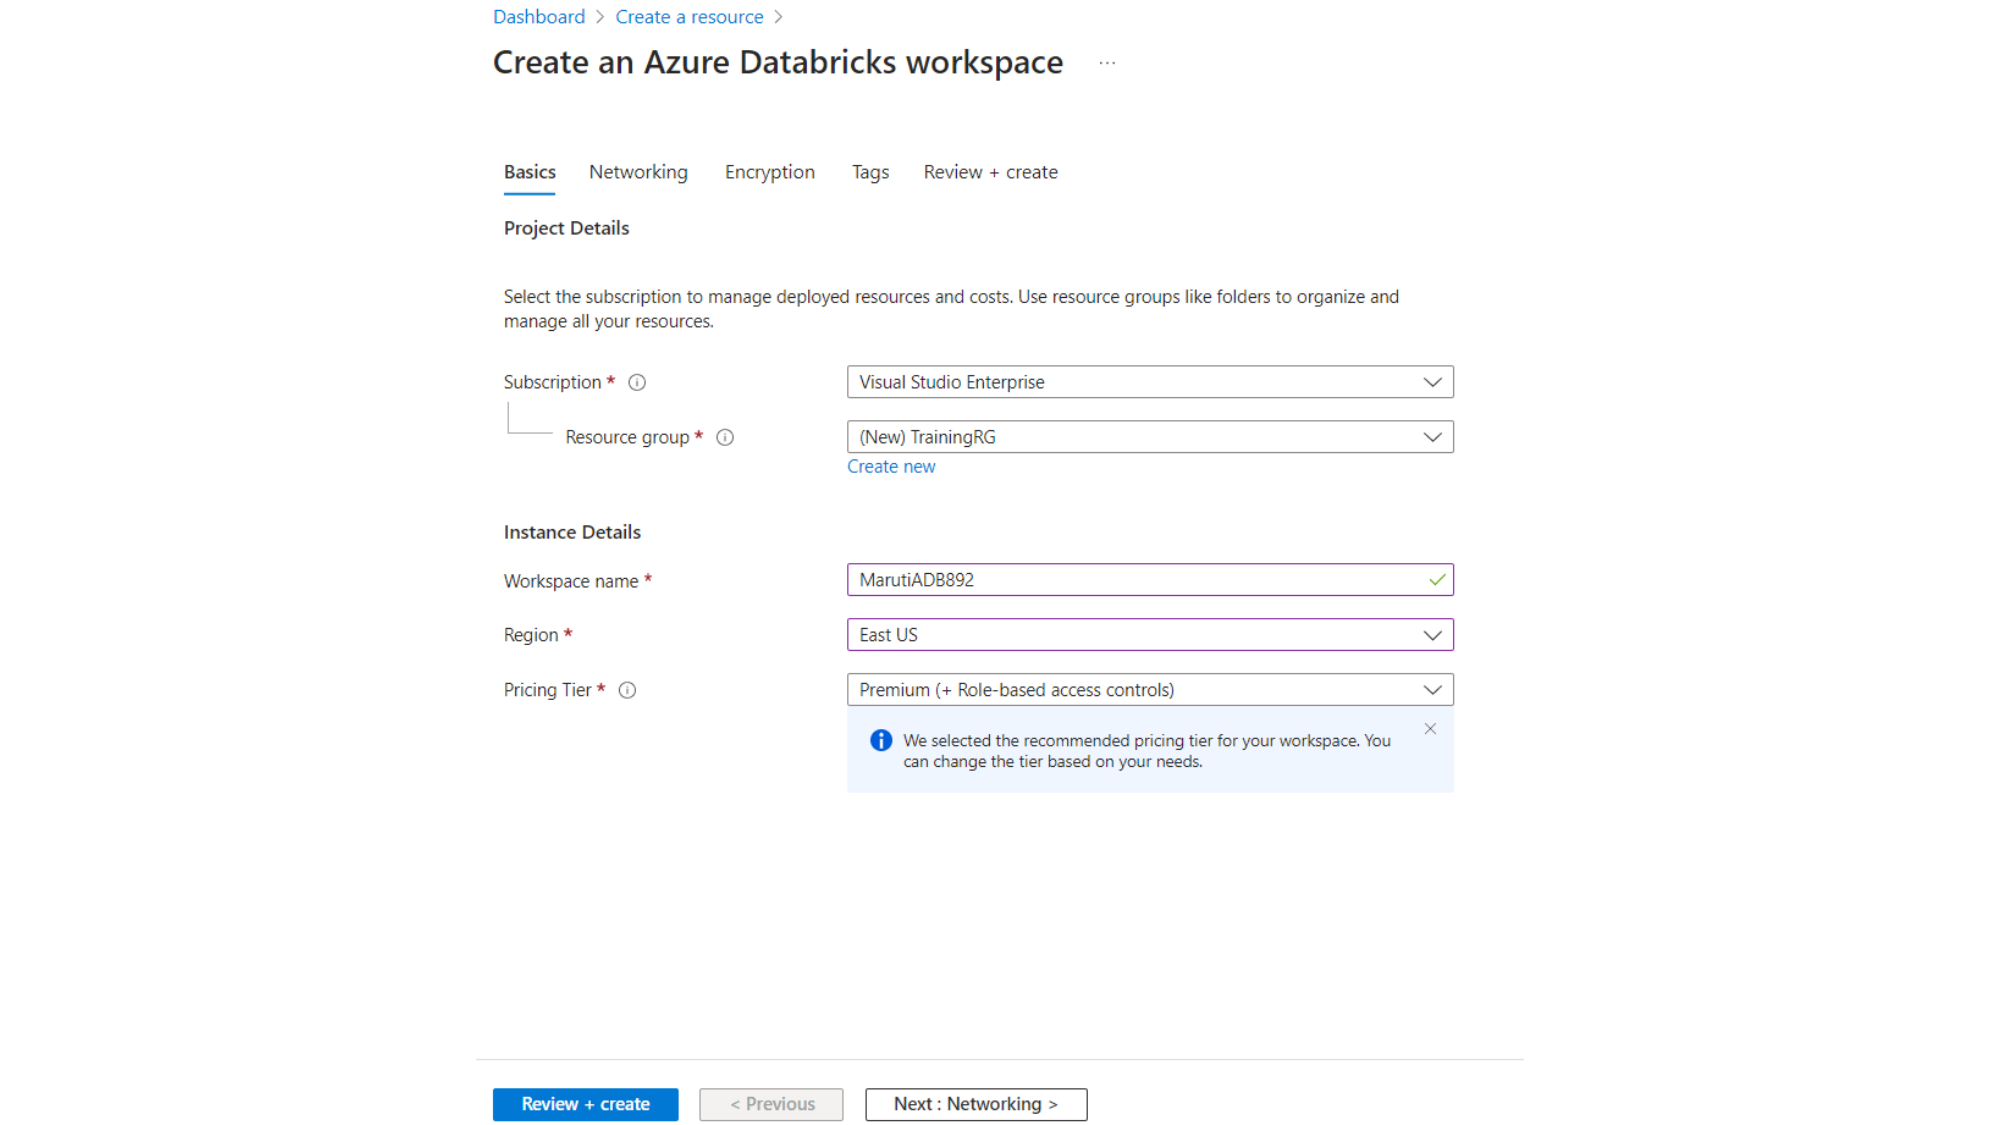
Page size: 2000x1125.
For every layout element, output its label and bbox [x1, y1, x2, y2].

picture [475, 0, 1524, 1125]
